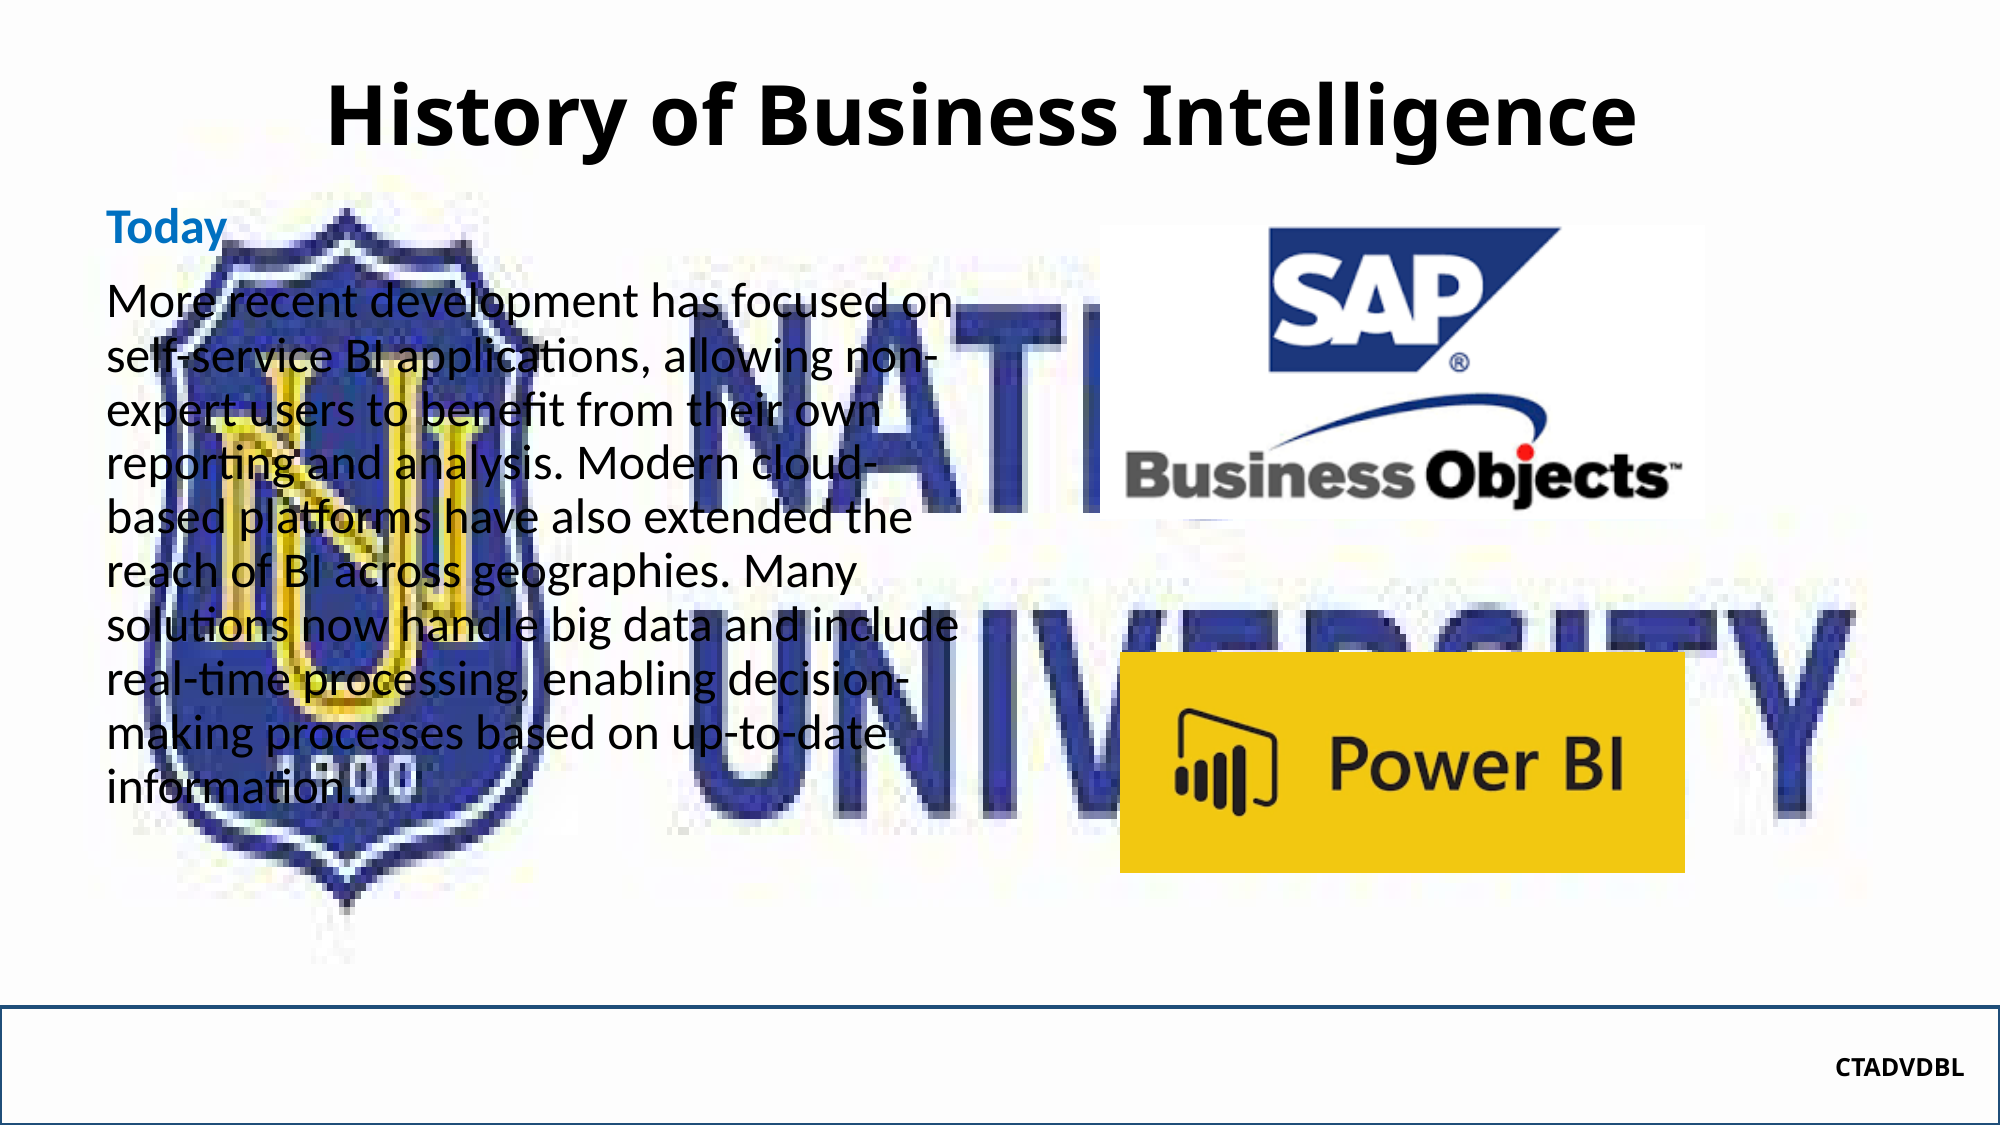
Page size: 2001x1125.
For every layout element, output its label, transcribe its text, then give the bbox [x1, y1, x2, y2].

picture [0, 0, 2000, 1007]
footer CTADVDBL [0, 1007, 2000, 1125]
subtitle Today More recent development has focused on self-service BI applications, allowing non-expert users to benefit from their own reporting and analysis. Modern cloud-based platforms have also extended the reach of BI across geographies. Many solutions now handle big data and include real-time processing, enabling decision-making processes based on up-to-date information. [91, 192, 985, 987]
title History of Business Intelligence [249, 31, 1750, 172]
